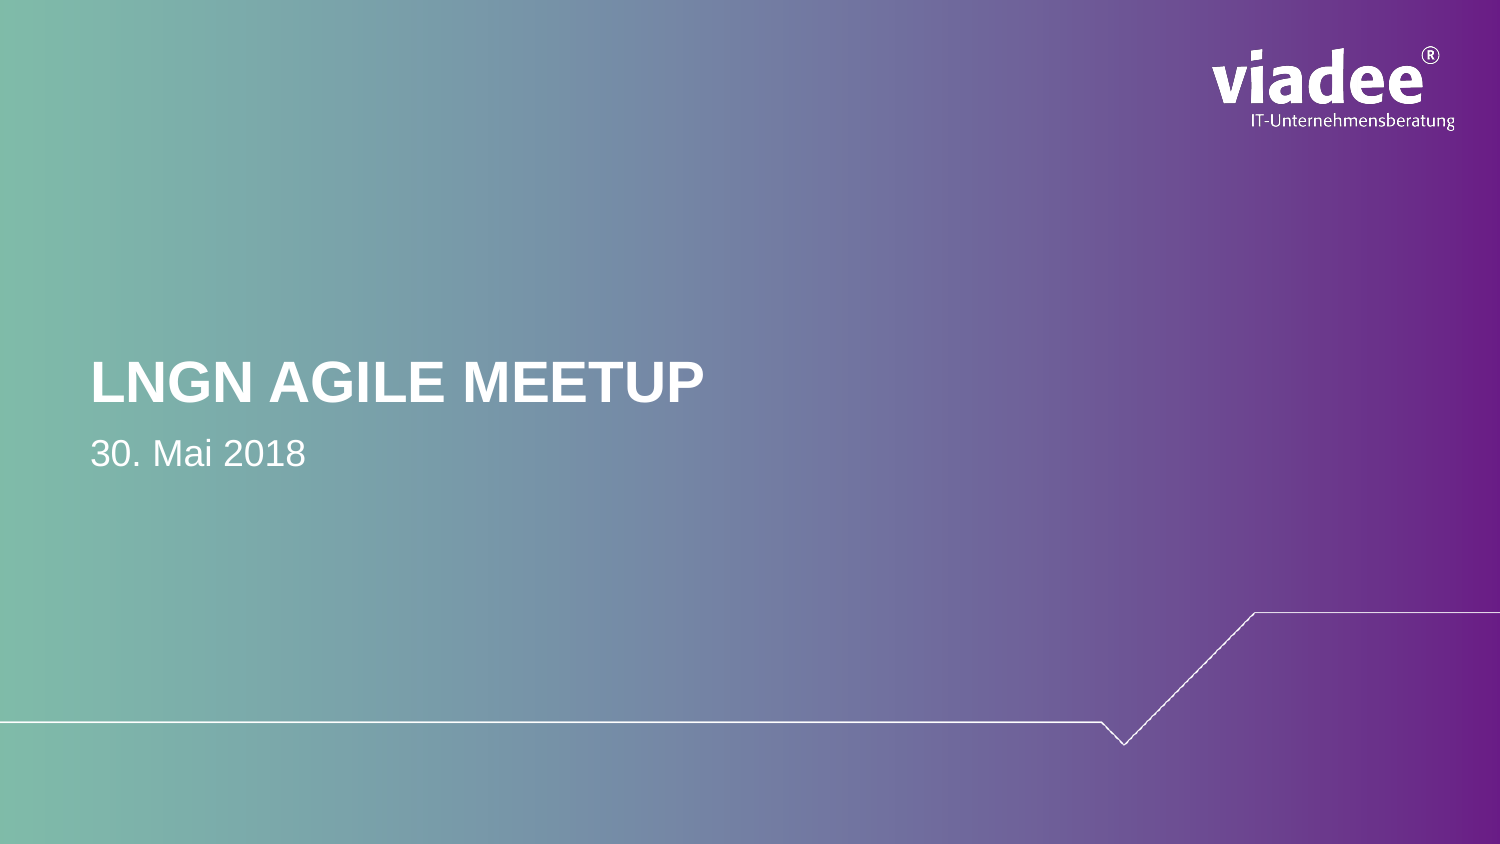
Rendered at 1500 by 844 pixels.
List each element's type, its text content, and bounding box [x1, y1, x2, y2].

picture [0, 0, 1500, 844]
title LNGN Agile Meetup [75, 227, 1408, 422]
subtitle 30. Mai 2018 [75, 421, 1125, 638]
